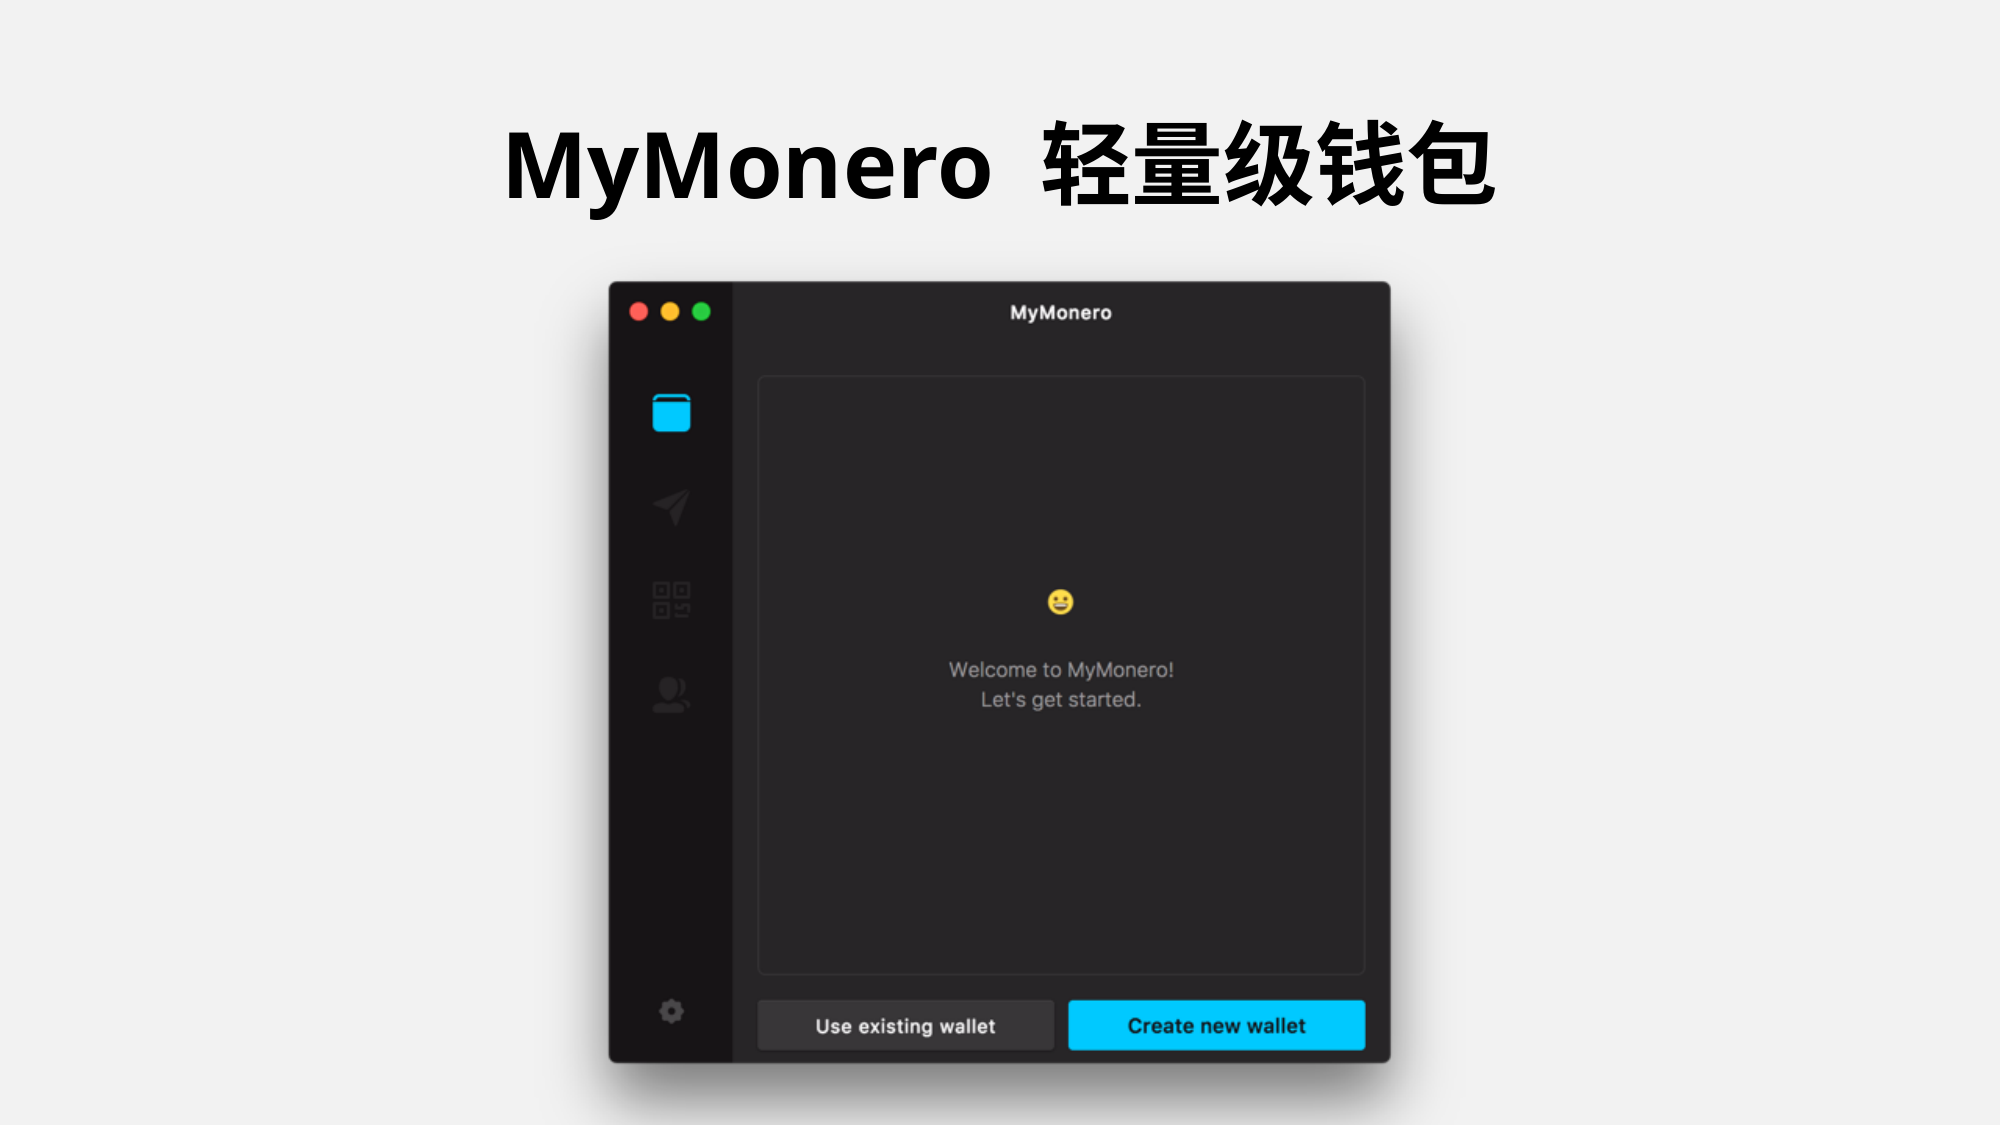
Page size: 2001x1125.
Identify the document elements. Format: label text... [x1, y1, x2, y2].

title MyMonero 轻量级钱包 [137, 59, 1863, 278]
picture [534, 241, 1466, 1125]
